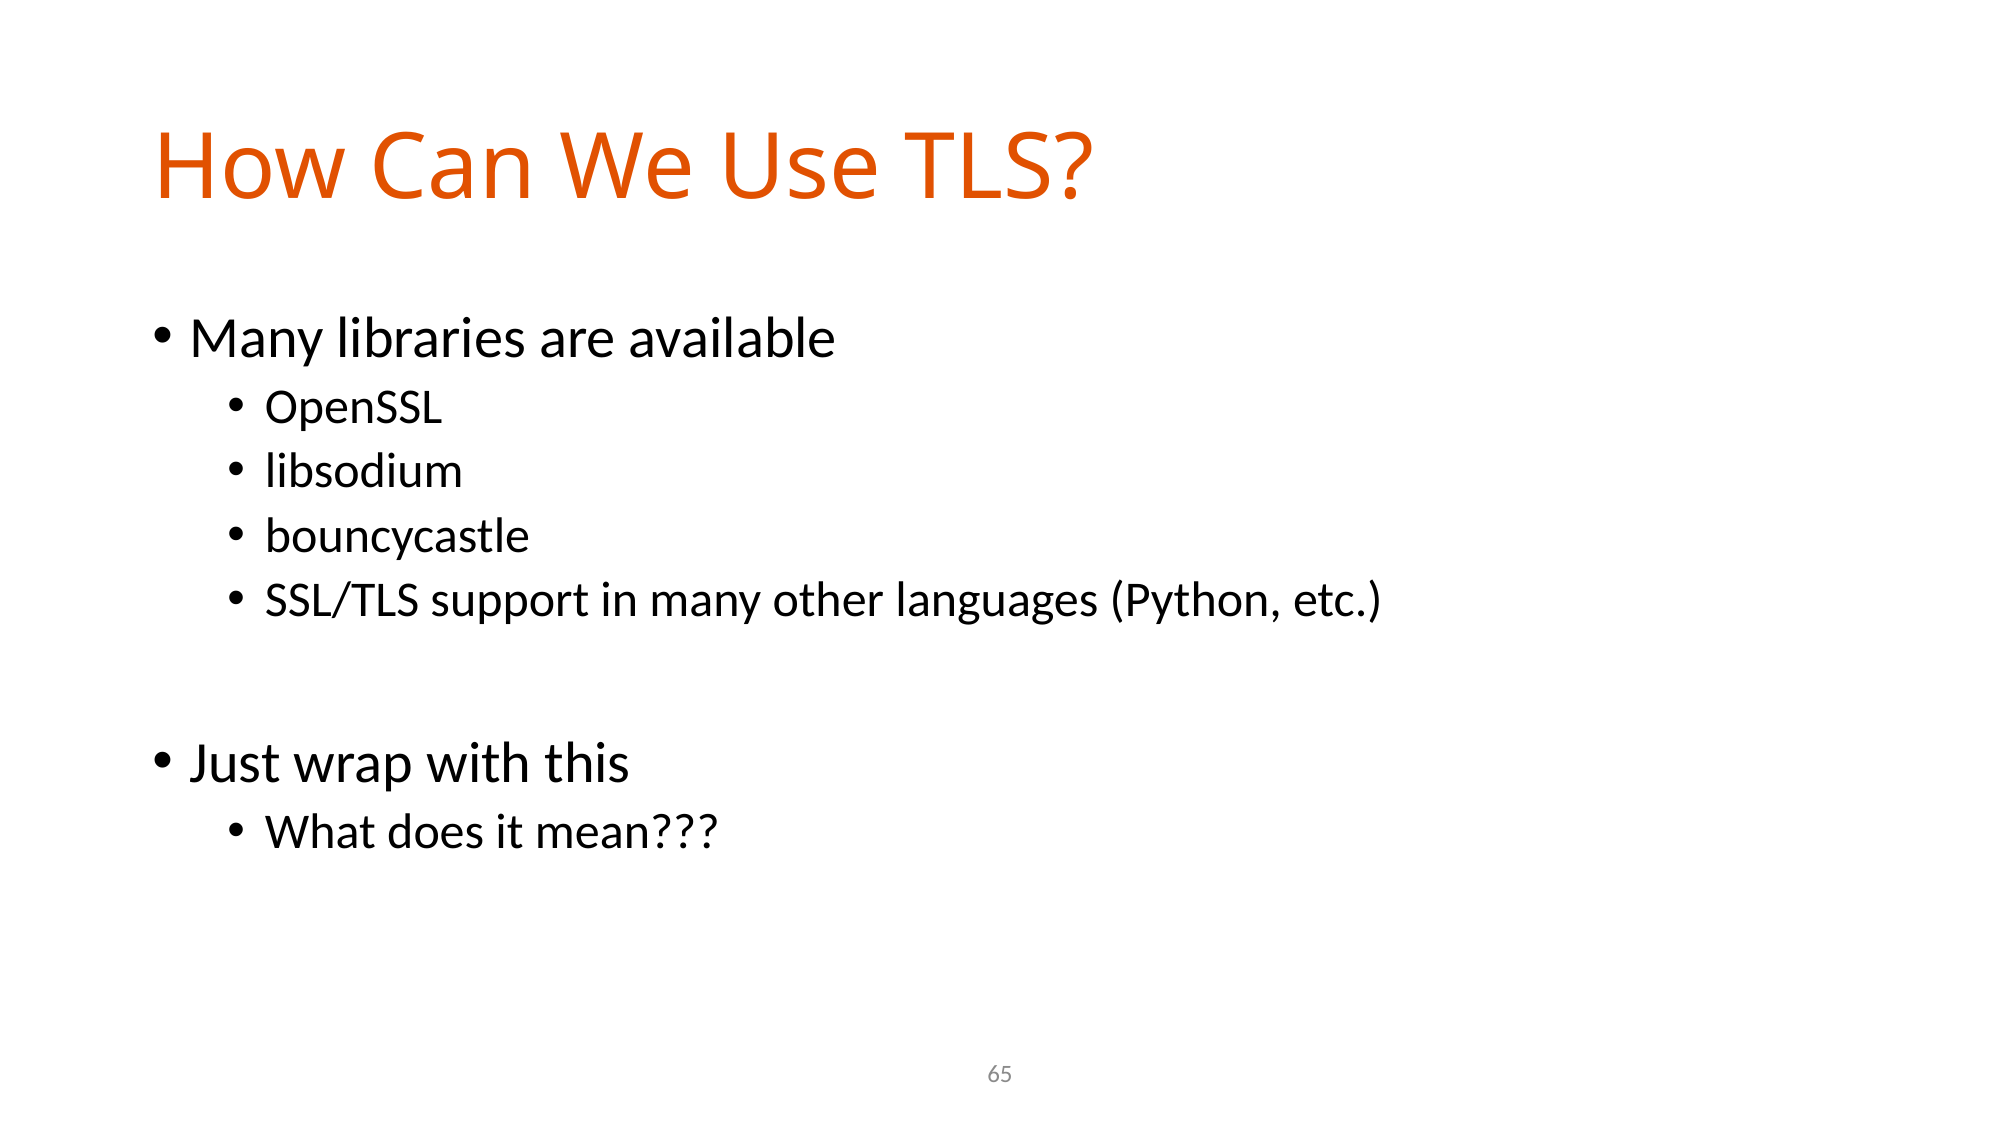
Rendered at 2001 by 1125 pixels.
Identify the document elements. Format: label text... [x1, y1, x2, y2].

slide_number 65 [774, 1042, 1225, 1103]
title How Can We Use TLS? [137, 59, 1863, 278]
list Many libraries are available OpenSSL libsodium bouncycastle SSL/TLS support in many other languages (Python, etc.) Just wrap with this What does it mean??? [137, 299, 1863, 1014]
